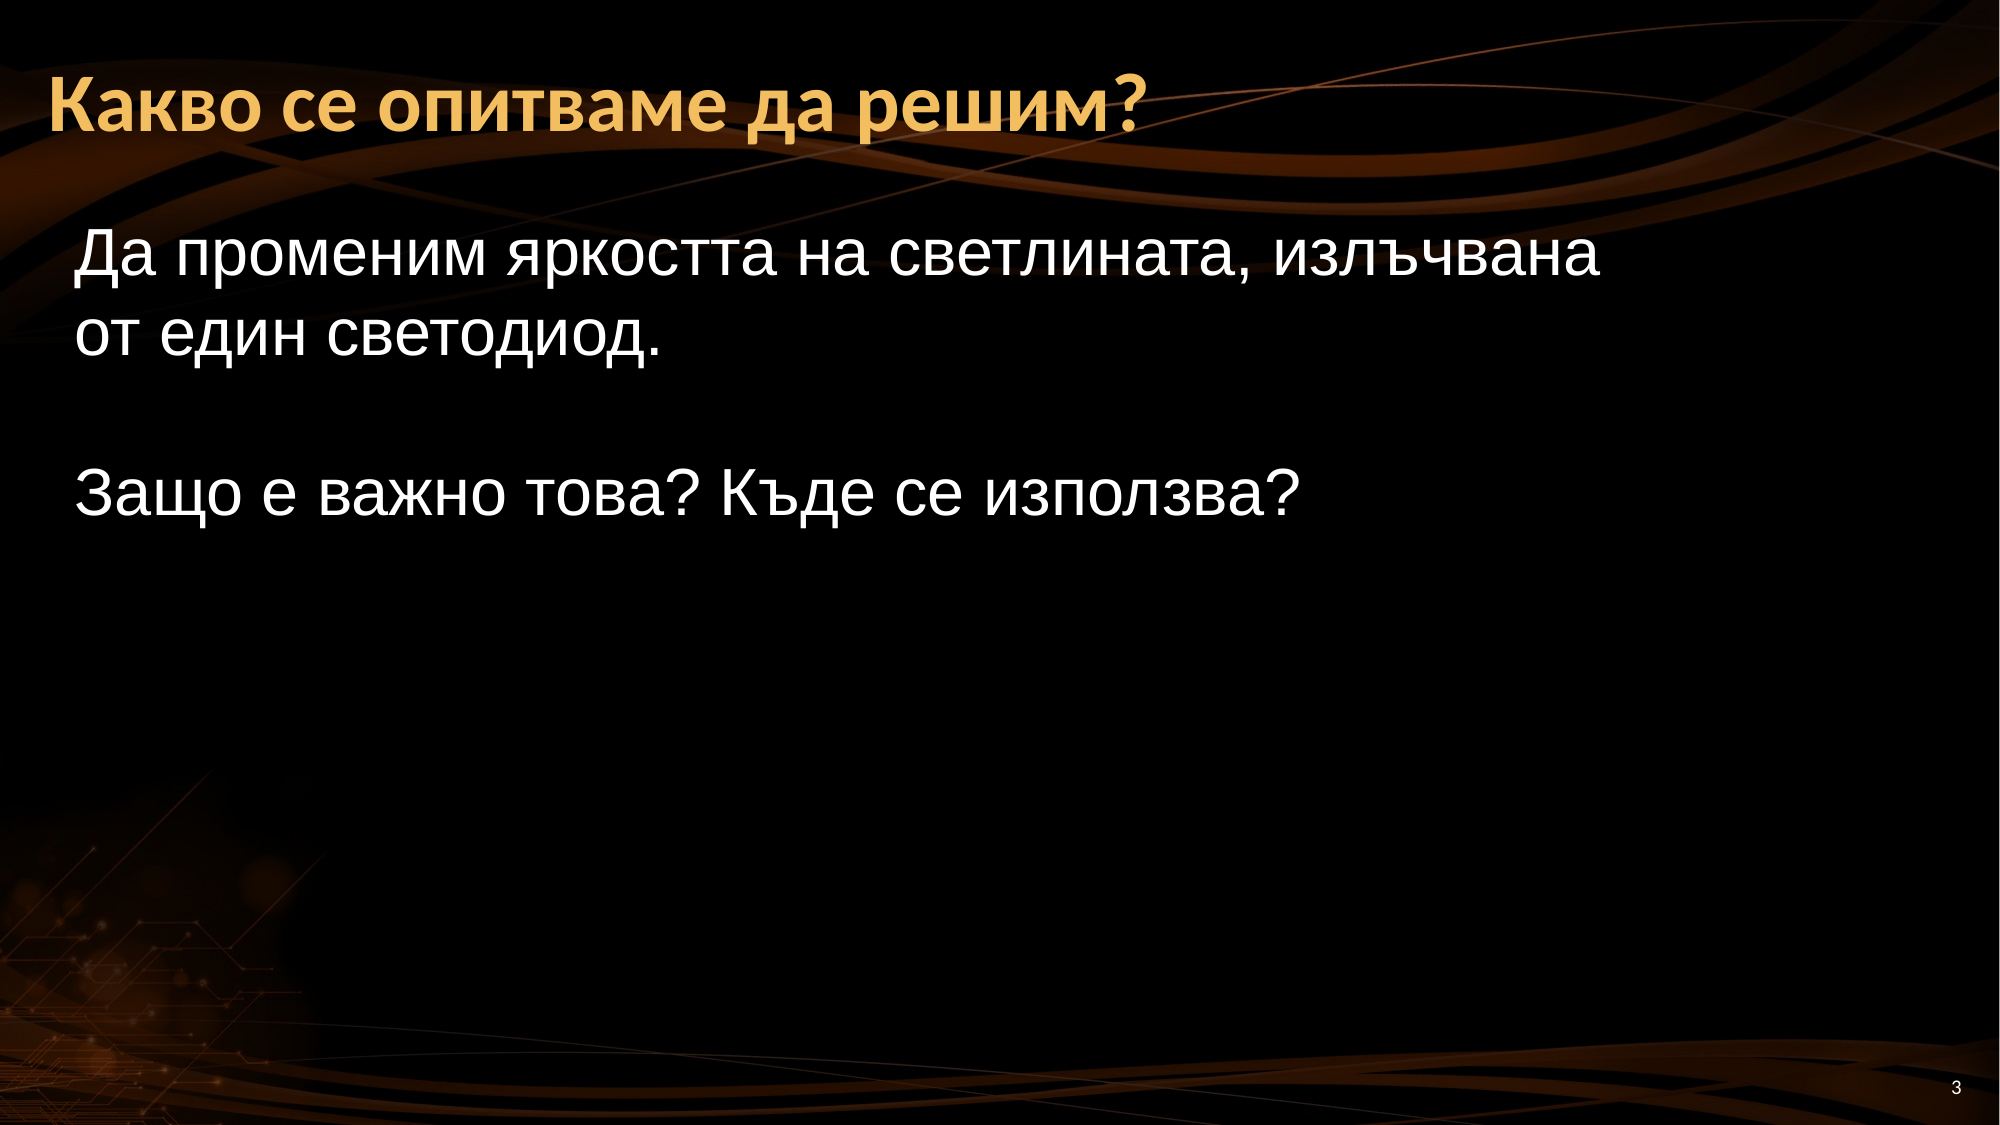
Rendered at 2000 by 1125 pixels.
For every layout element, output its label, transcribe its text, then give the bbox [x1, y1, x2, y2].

text_box Да променим яркостта на светлината, излъчвана от един светодиод. Защо е важно това? Къде се използва? [59, 201, 1620, 537]
picture [0, 0, 2000, 1125]
text_box [16, 201, 1816, 1063]
text_box 3 [1897, 1070, 1968, 1103]
text_box Какво се опитваме да решим? [30, 6, 1602, 189]
